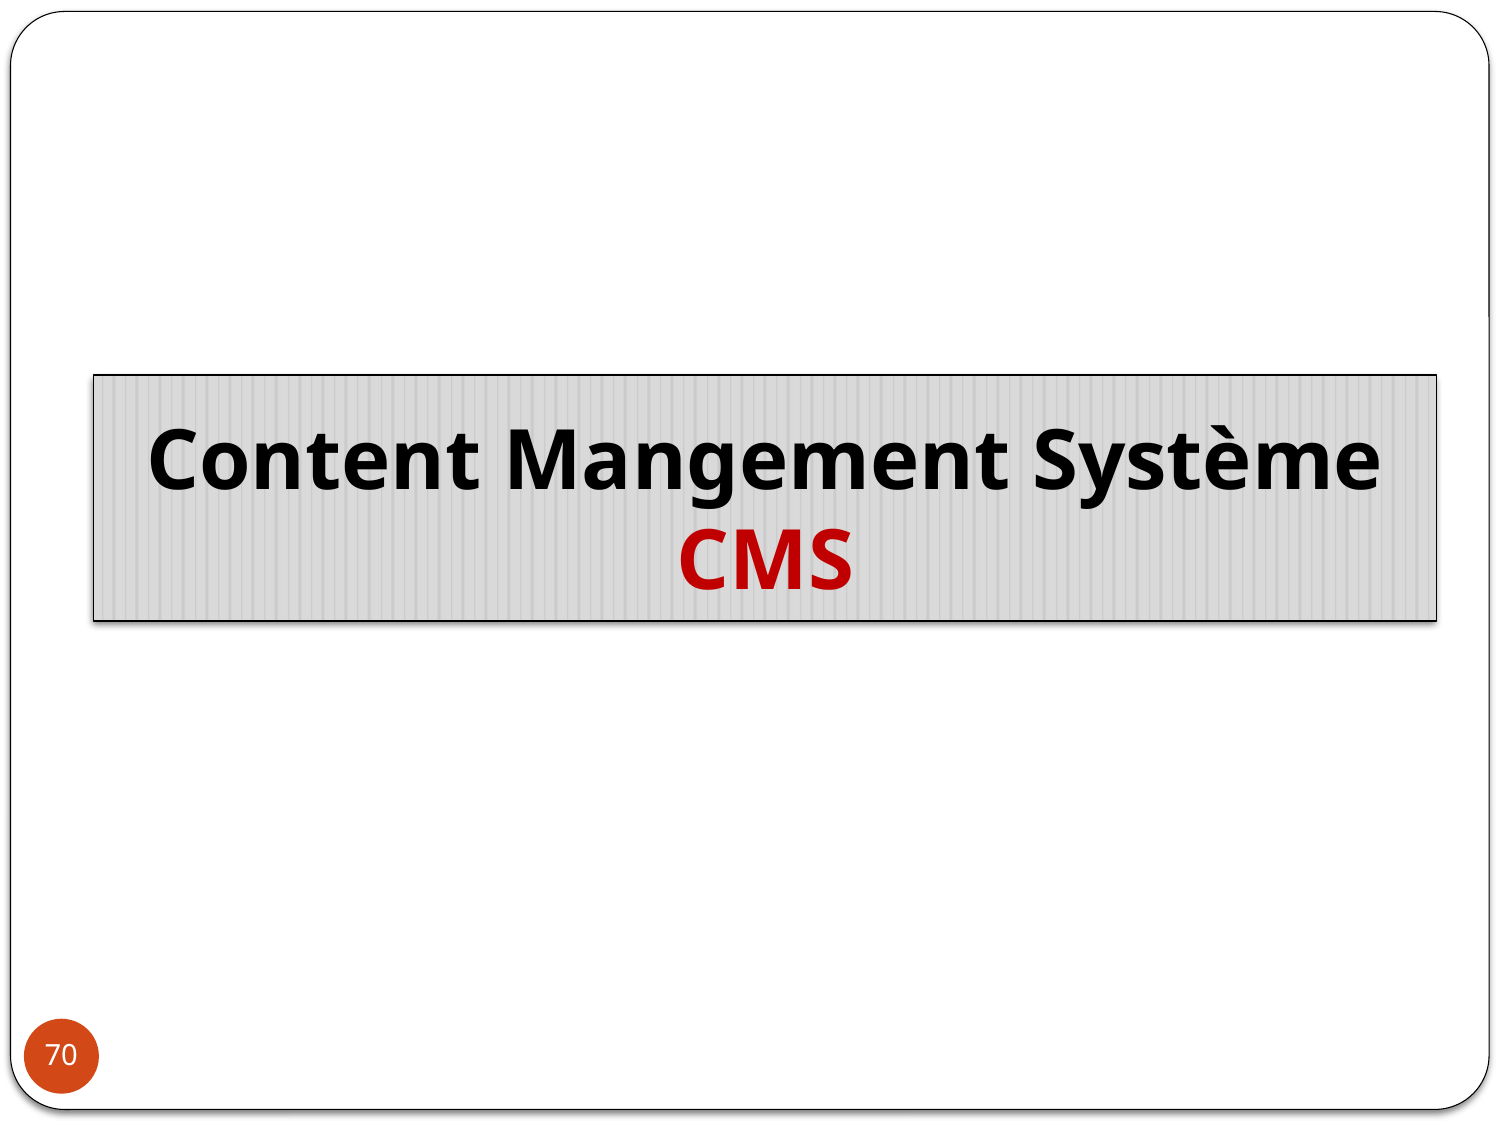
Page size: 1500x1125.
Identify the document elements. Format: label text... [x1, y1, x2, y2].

text_box Content Mangement Système CMS [93, 374, 1437, 622]
slide_number 70 [23, 1018, 99, 1094]
